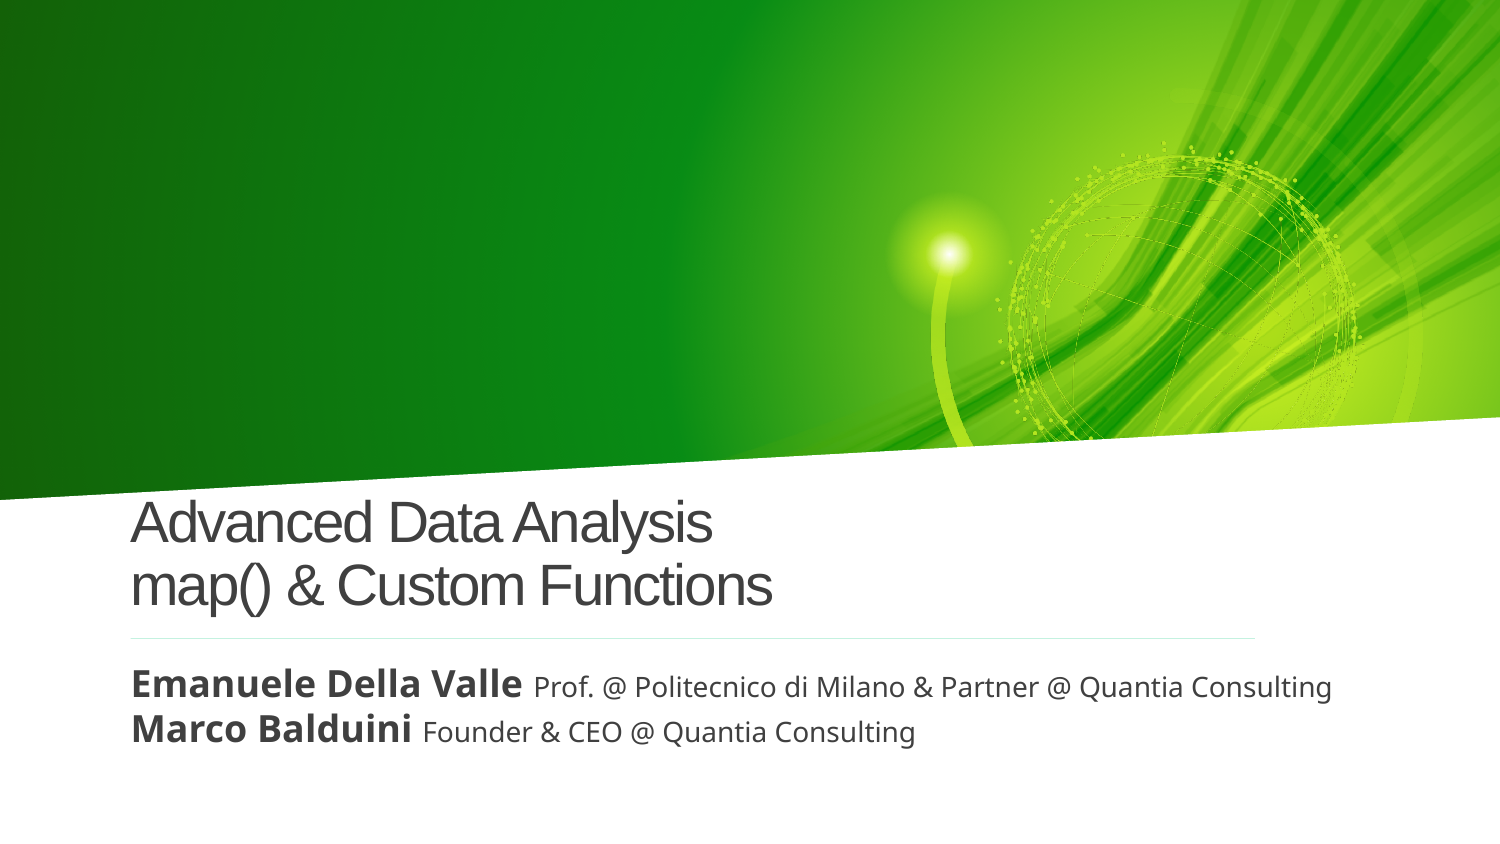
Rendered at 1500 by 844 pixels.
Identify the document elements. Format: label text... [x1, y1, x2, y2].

subtitle Emanuele Della Valle Prof. @ Politecnico di Milano & Partner @ Quantia Consulting Marco Balduini Founder & CEO @ Quantia Consulting [130, 660, 1398, 820]
title Advanced Data Analysis map() & Custom Functions [130, 458, 1255, 619]
picture [0, 0, 1500, 500]
